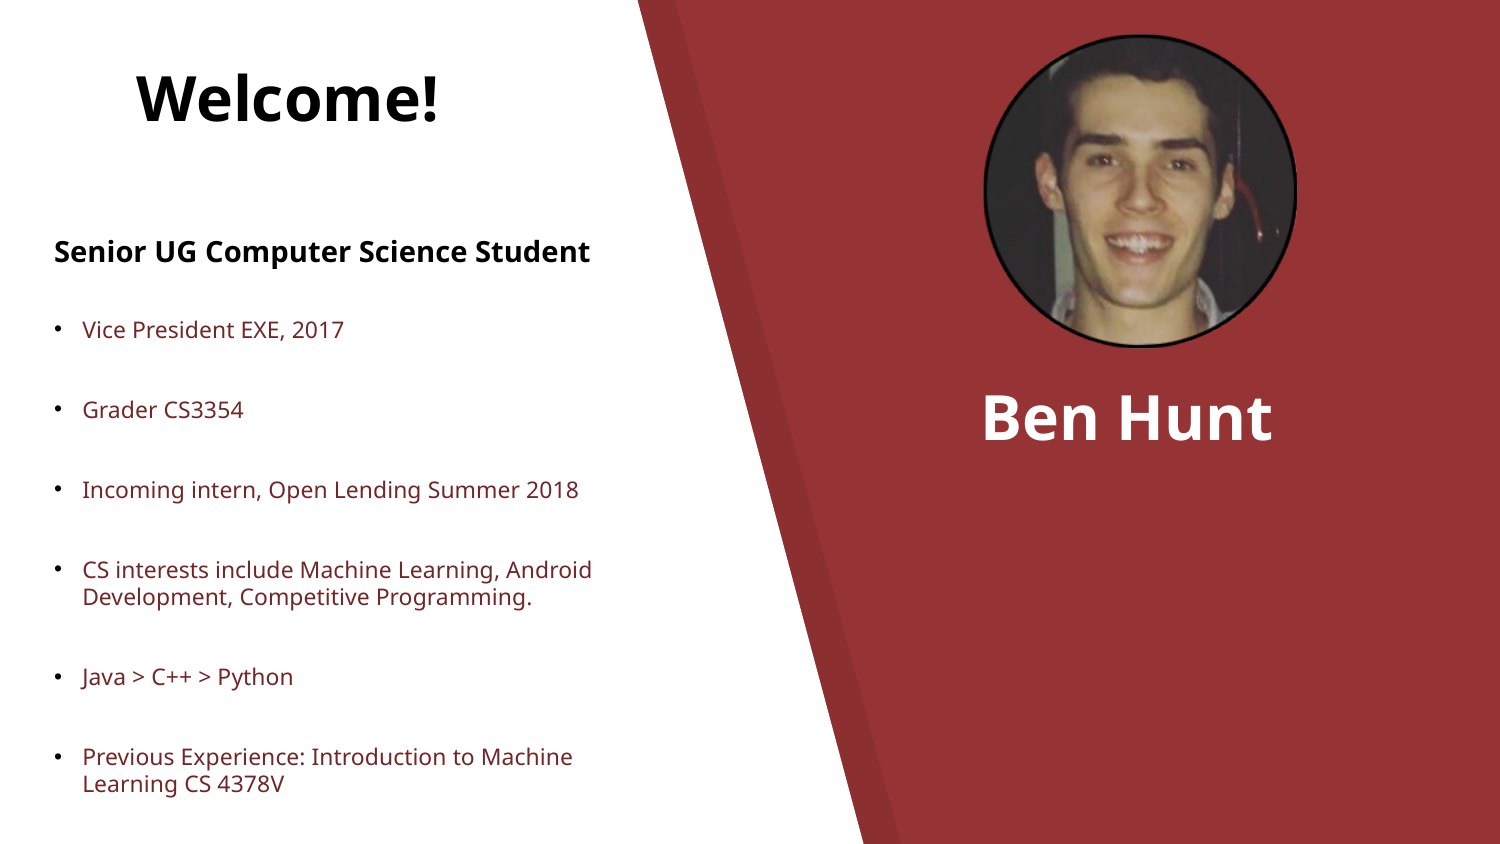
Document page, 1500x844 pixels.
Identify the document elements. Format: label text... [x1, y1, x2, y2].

picture [982, 32, 1300, 350]
text_box Ben Hunt [965, 375, 1342, 469]
text_box Senior UG Computer Science Student Vice President EXE, 2017 Grader CS3354 Incoming intern, Open Lending Summer 2018 CS interests include Machine Learning, Android Development, Competitive Programming. Java > C++ > Python Previous Experience: Introduction to Machine Learning CS 4378V [39, 217, 652, 690]
title Welcome! [121, 55, 498, 149]
